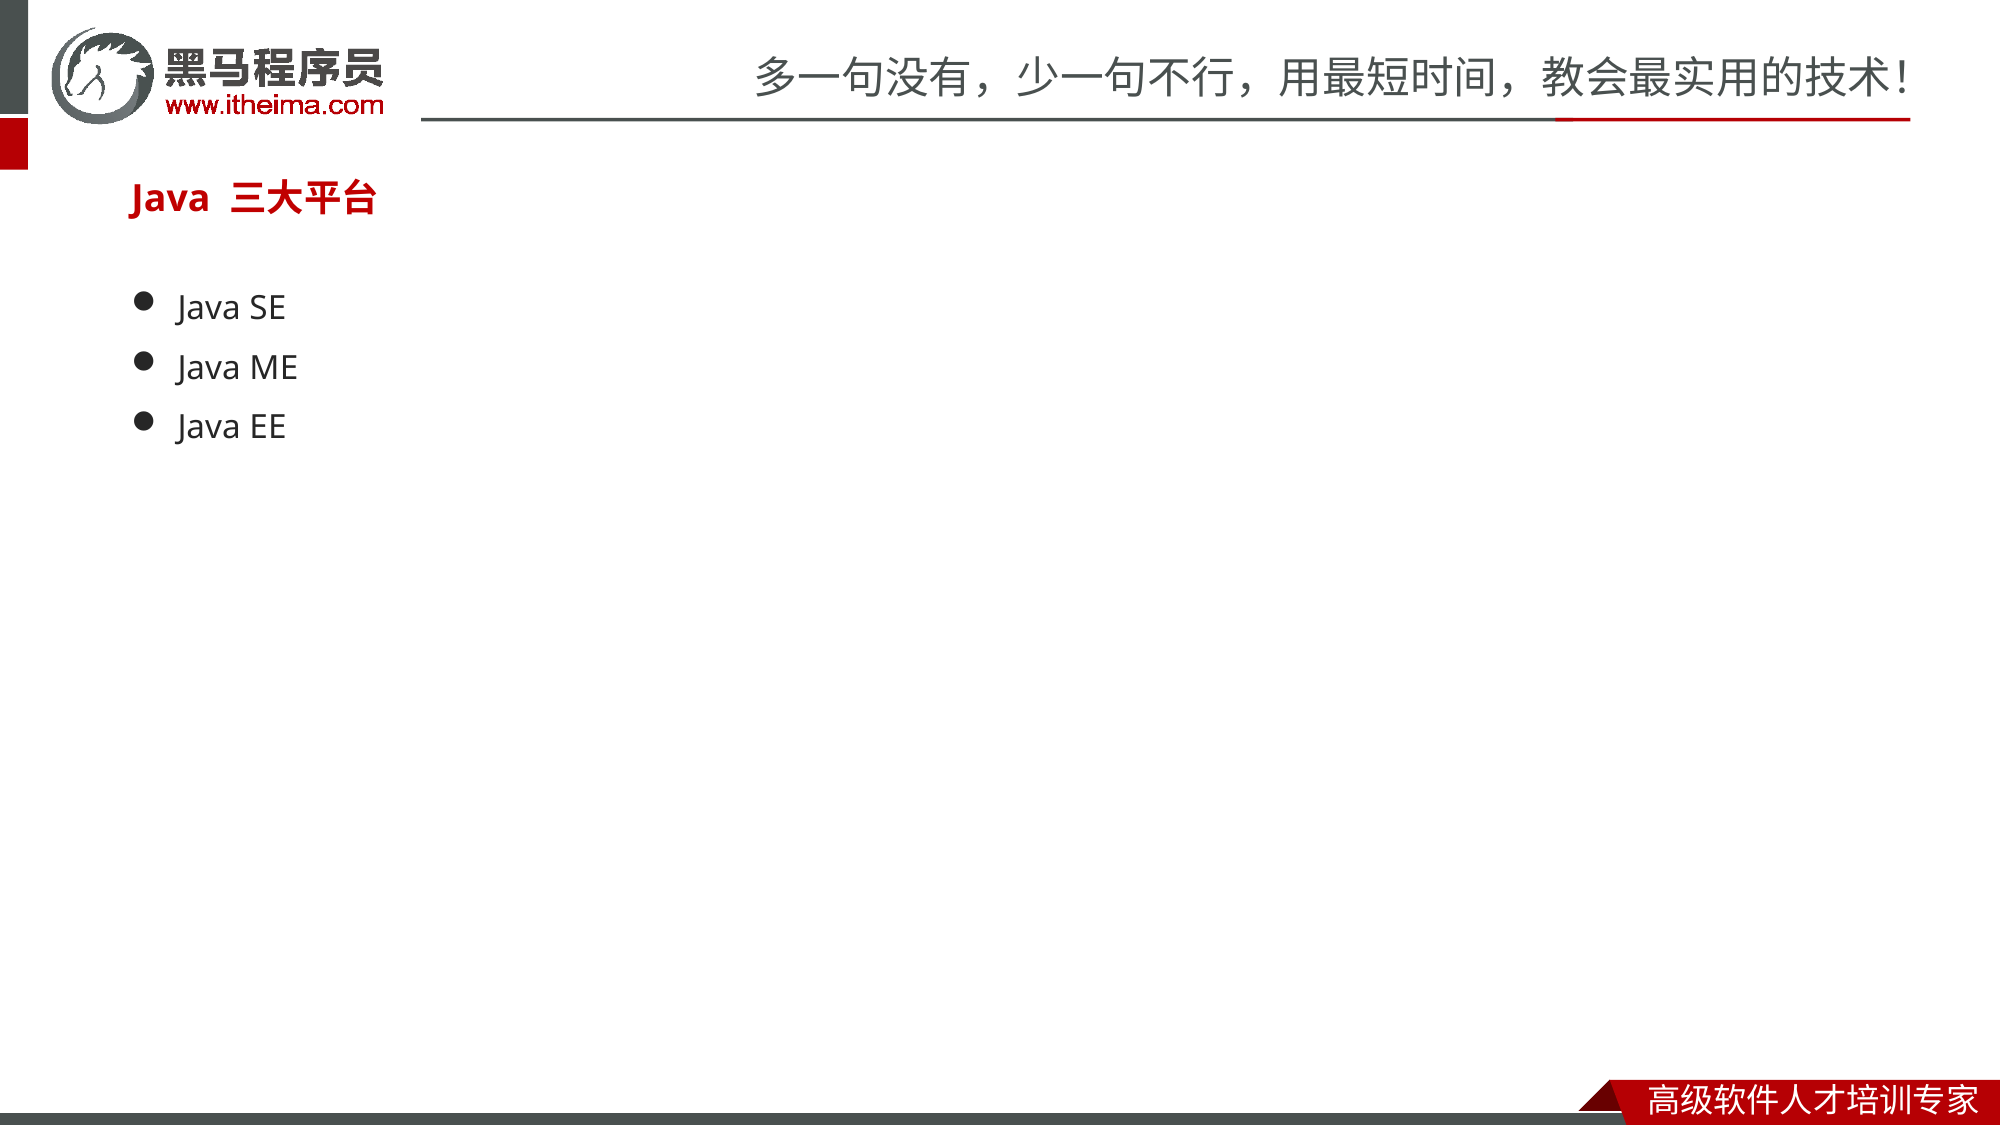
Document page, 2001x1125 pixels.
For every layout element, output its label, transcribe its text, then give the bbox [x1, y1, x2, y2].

list Java 三大平台 [116, 154, 1880, 239]
text_box Java SE Java ME Java EE [116, 258, 1547, 453]
picture [50, 26, 384, 125]
